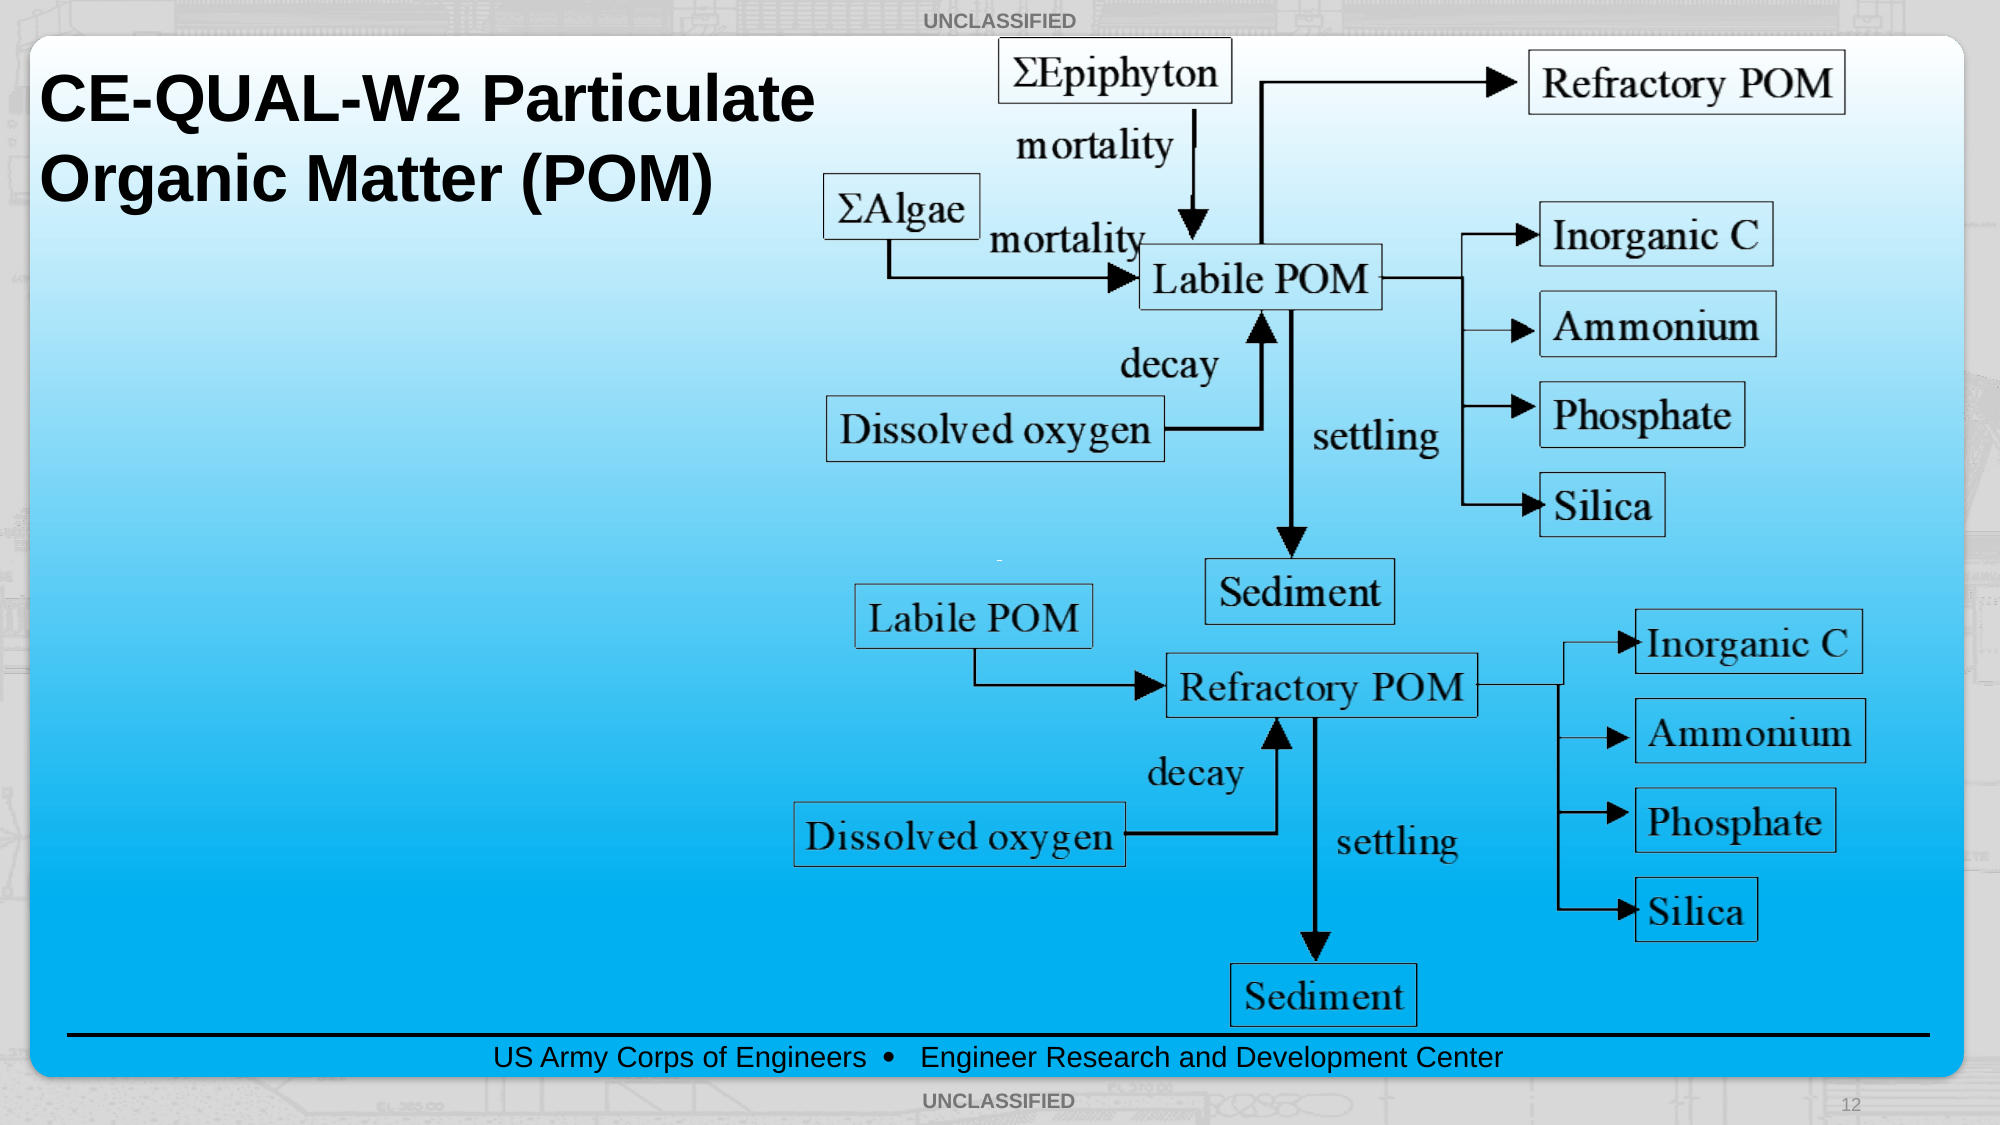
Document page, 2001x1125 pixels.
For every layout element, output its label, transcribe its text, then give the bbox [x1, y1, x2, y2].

picture [0, 0, 2000, 1125]
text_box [791, 37, 1868, 1029]
slide_number 12 [1830, 1077, 1998, 1125]
title CE-QUAL-W2 Particulate Organic Matter (POM) [37, 24, 838, 229]
